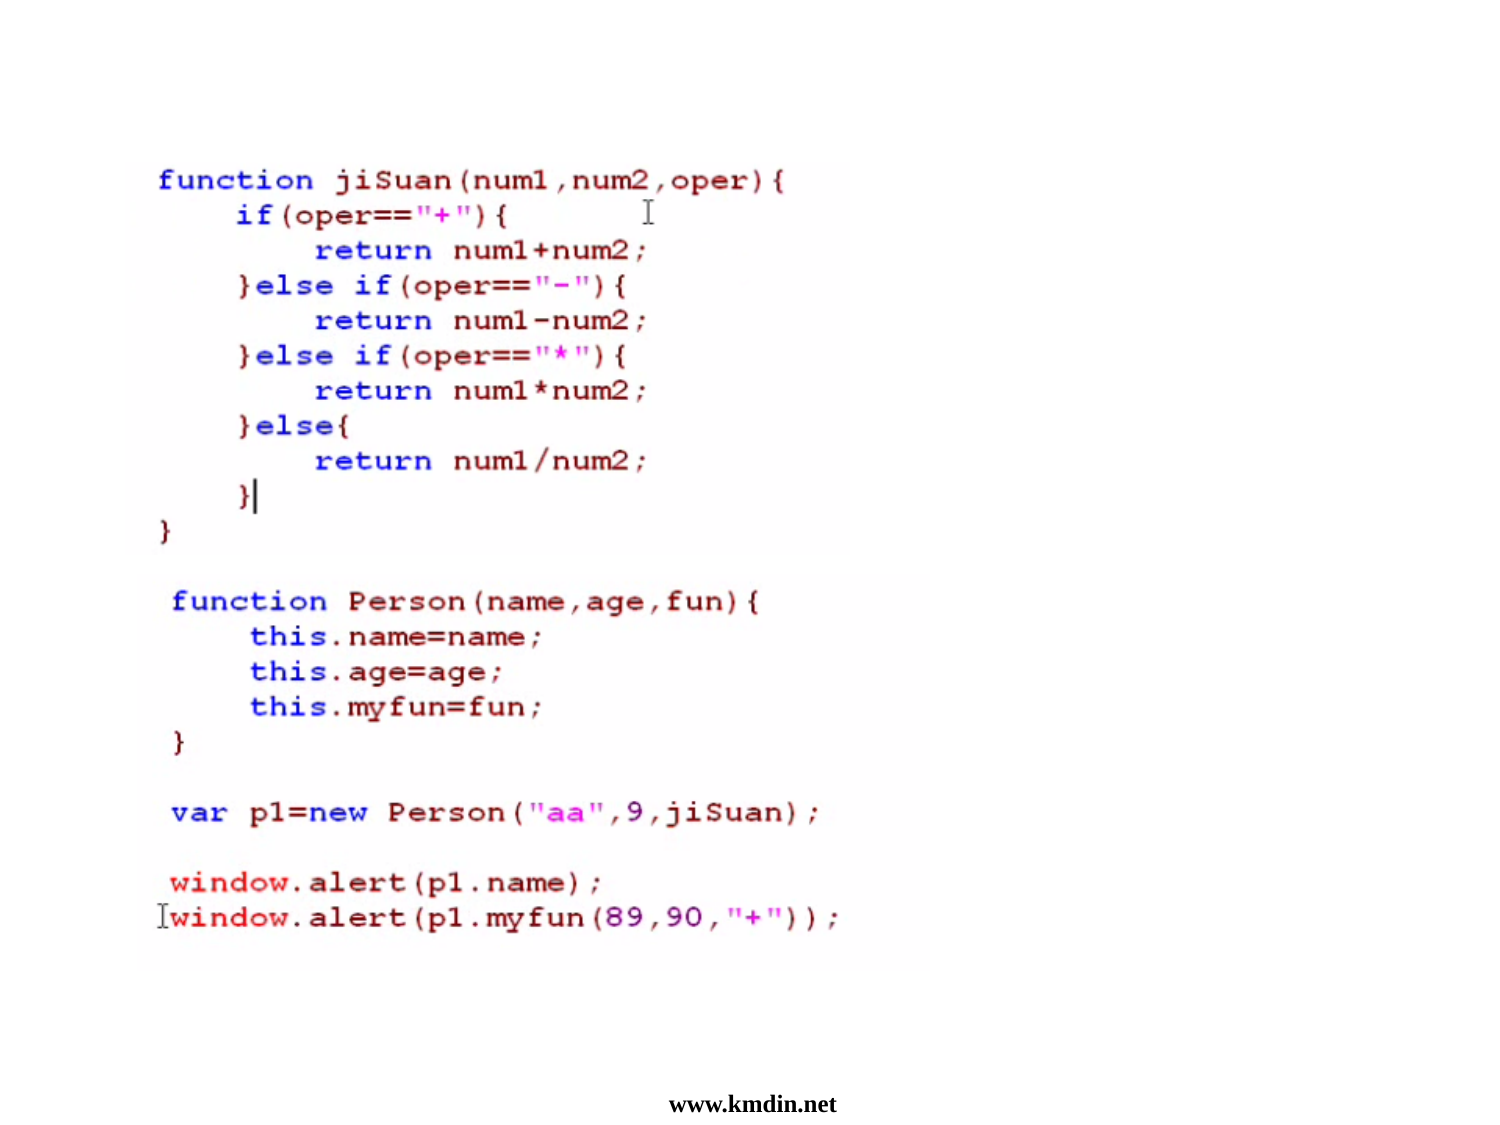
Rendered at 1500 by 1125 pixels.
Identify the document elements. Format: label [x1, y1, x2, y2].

picture [124, 162, 851, 555]
title [75, 45, 1425, 233]
picture [137, 574, 930, 971]
